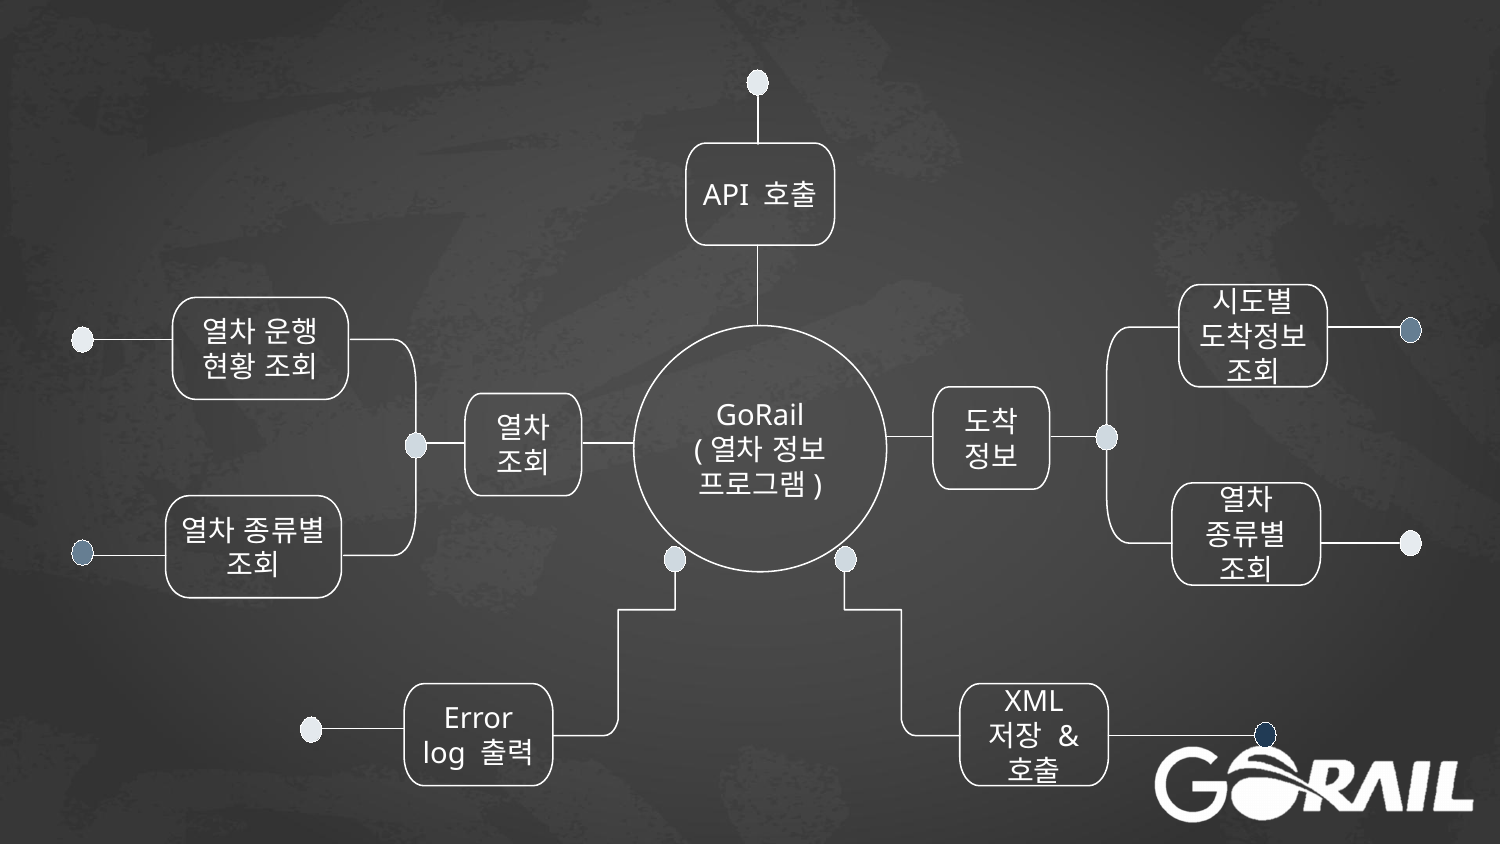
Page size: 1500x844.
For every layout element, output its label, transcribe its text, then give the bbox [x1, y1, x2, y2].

text_box [300, 716, 322, 743]
text_box 도착 정보 [932, 386, 1050, 490]
text_box 열차 조회 [464, 393, 582, 496]
text_box [71, 539, 94, 566]
text_box 열차 운행 현황 조회 [172, 297, 349, 400]
text_box [405, 432, 427, 459]
text_box [664, 546, 686, 572]
text_box [1095, 424, 1118, 451]
text_box [1400, 530, 1422, 556]
text_box 시도별 도착정보 조회 [1178, 284, 1328, 387]
text_box [71, 326, 94, 353]
text_box Error log 출력 [404, 683, 553, 786]
text_box 열차 종류별 조회 [165, 495, 342, 598]
text_box API 호출 [685, 143, 835, 246]
text_box [746, 69, 769, 96]
picture [0, 0, 1500, 844]
text_box XML 저장 & 호출 [959, 683, 1109, 786]
text_box 열차 종류별 조회 [1171, 482, 1321, 586]
text_box [834, 546, 857, 572]
text_box [1400, 317, 1422, 343]
text_box [1254, 722, 1277, 748]
